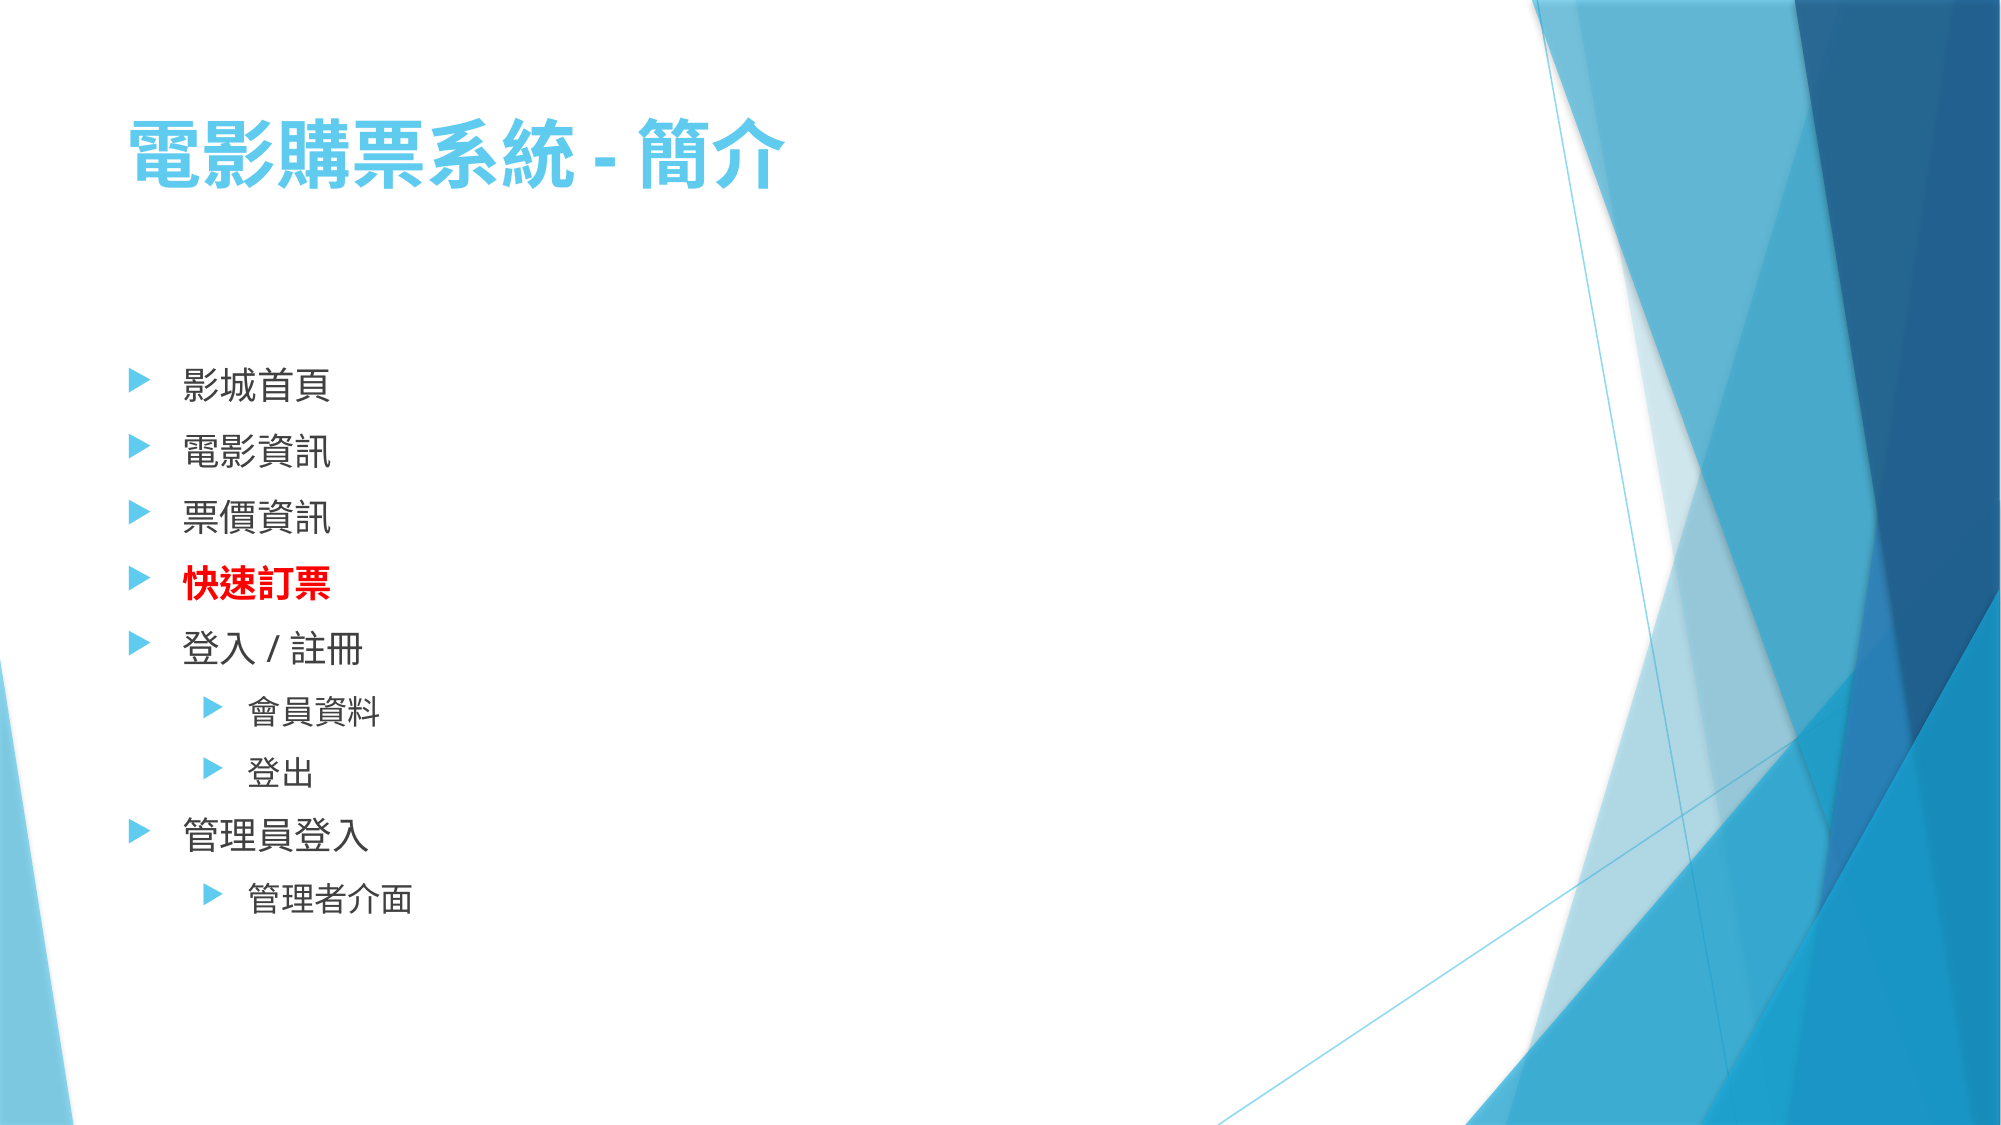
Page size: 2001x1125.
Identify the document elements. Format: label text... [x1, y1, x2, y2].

title 電影購票系統-簡介 [111, 99, 1522, 317]
list 影城首頁 電影資訊 票價資訊 快速訂票 登入/註冊 會員資料 登出 管理員登入 管理者介面 [111, 354, 1522, 992]
